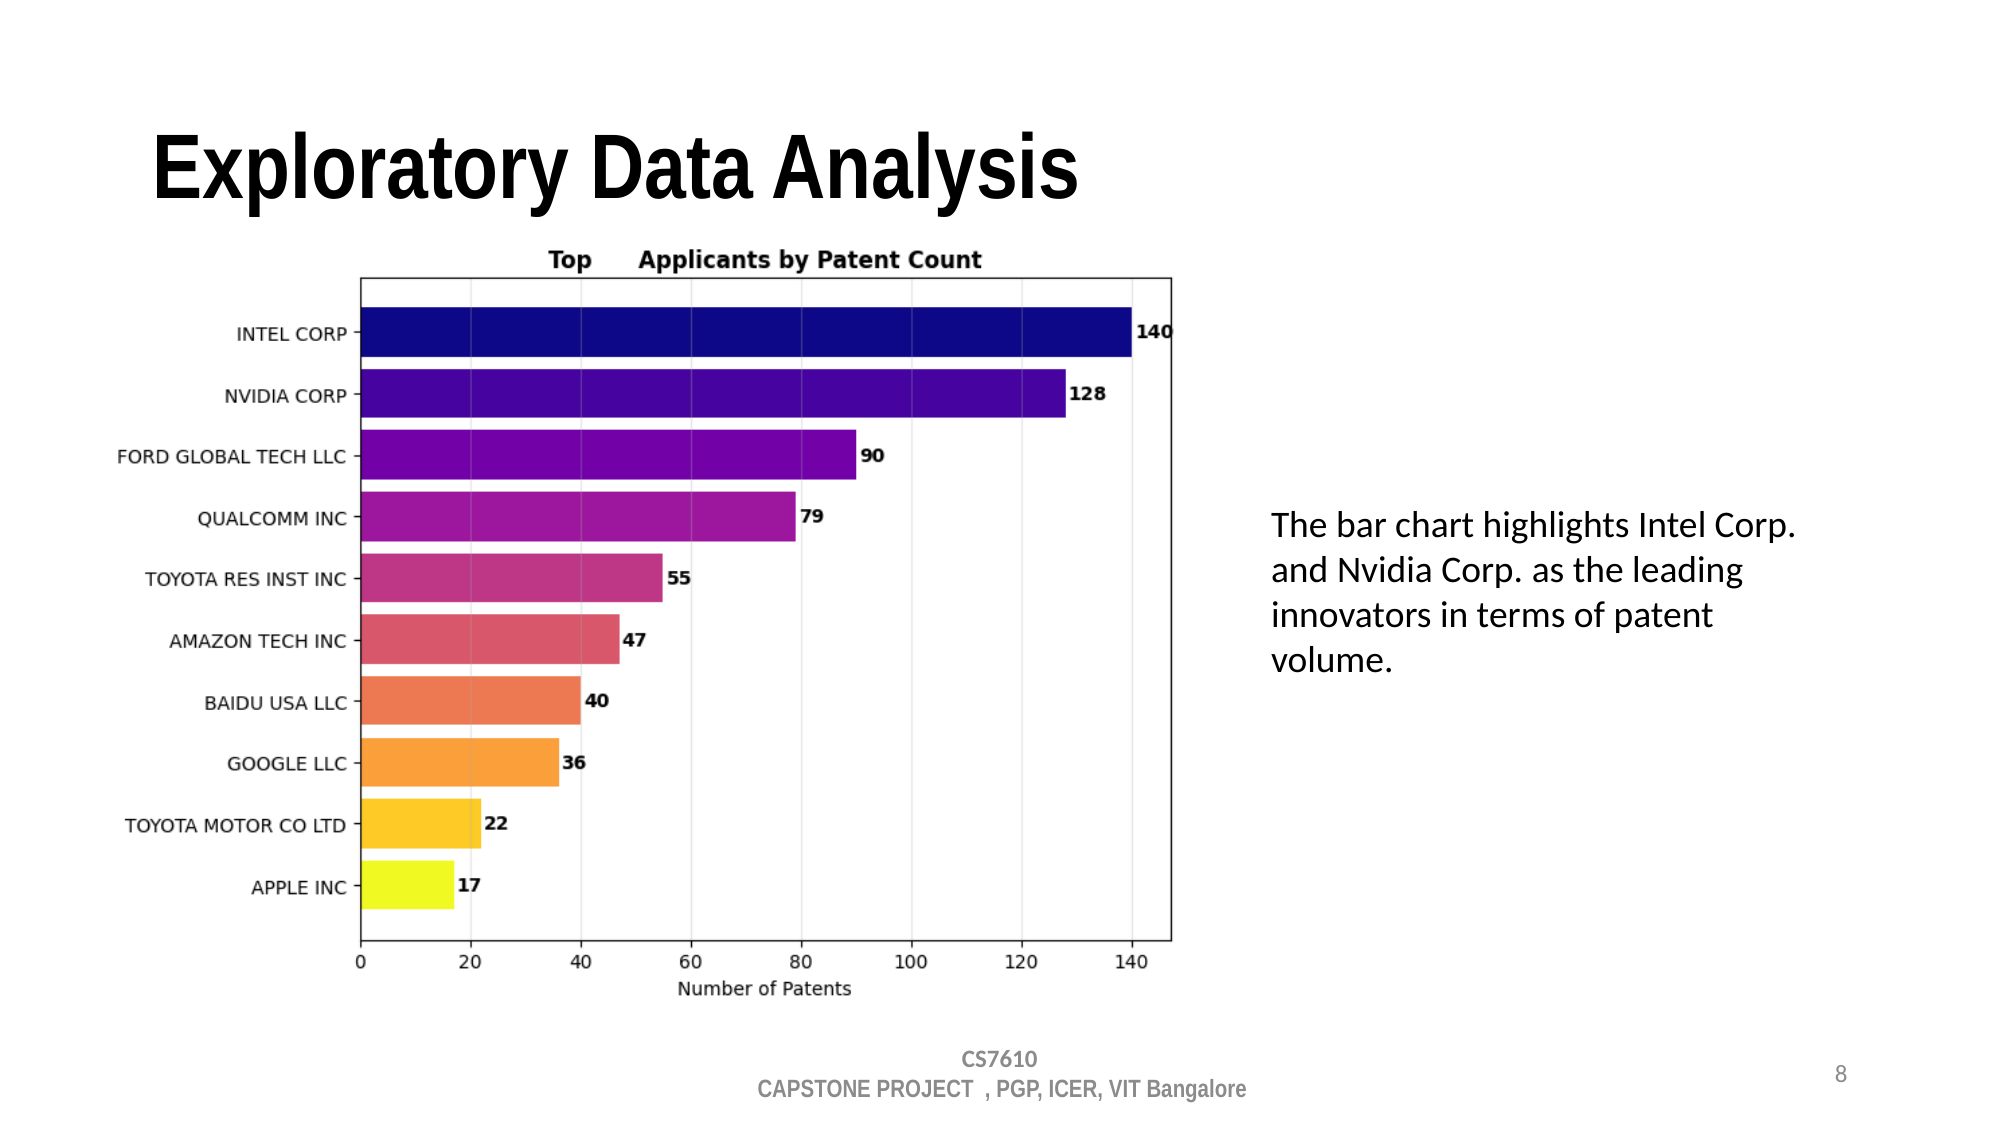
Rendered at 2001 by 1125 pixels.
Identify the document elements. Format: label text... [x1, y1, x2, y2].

picture [109, 240, 1187, 1013]
text_box The bar chart highlights Intel Corp. and Nvidia Corp. as the leading innovators in terms of patent volume. [1256, 493, 1832, 688]
title Exploratory Data Analysis [137, 59, 1863, 278]
footer CS7610 CAPSTONE PROJECT , PGP, ICER, VIT Bangalore [662, 1042, 1338, 1103]
slide_number 8 [1412, 1042, 1863, 1103]
